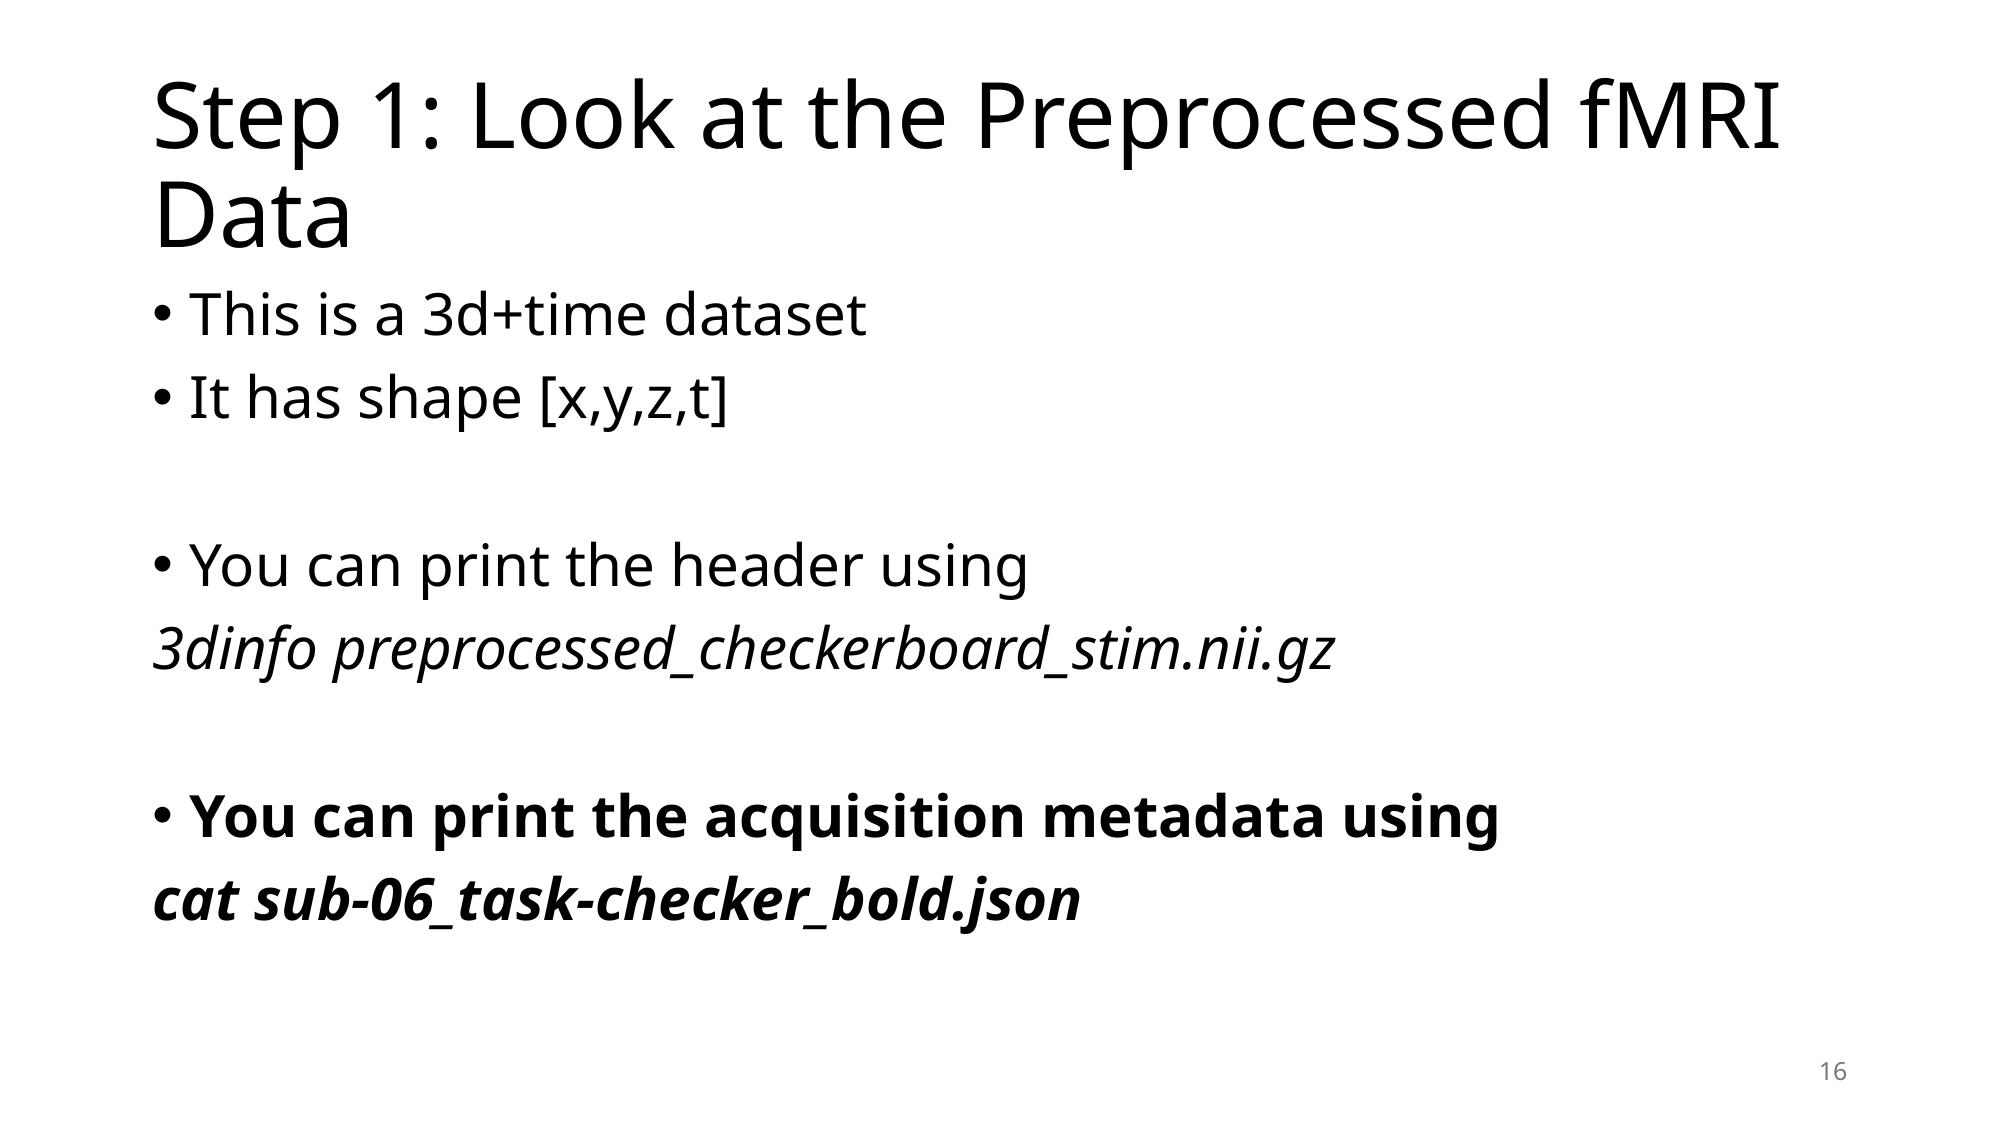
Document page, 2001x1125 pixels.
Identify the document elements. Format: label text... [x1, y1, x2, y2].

title Step 1: Look at the Preprocessed fMRI Data [137, 59, 1863, 277]
list This is a 3d+time dataset It has shape [x,y,z,t] You can print the header using 3dinfo preprocessed_checkerboard_stim.nii.gz You can print the acquisition metadata using cat sub-06_task-checker_bold.json [137, 277, 1863, 992]
slide_number 16 [1412, 1042, 1863, 1103]
